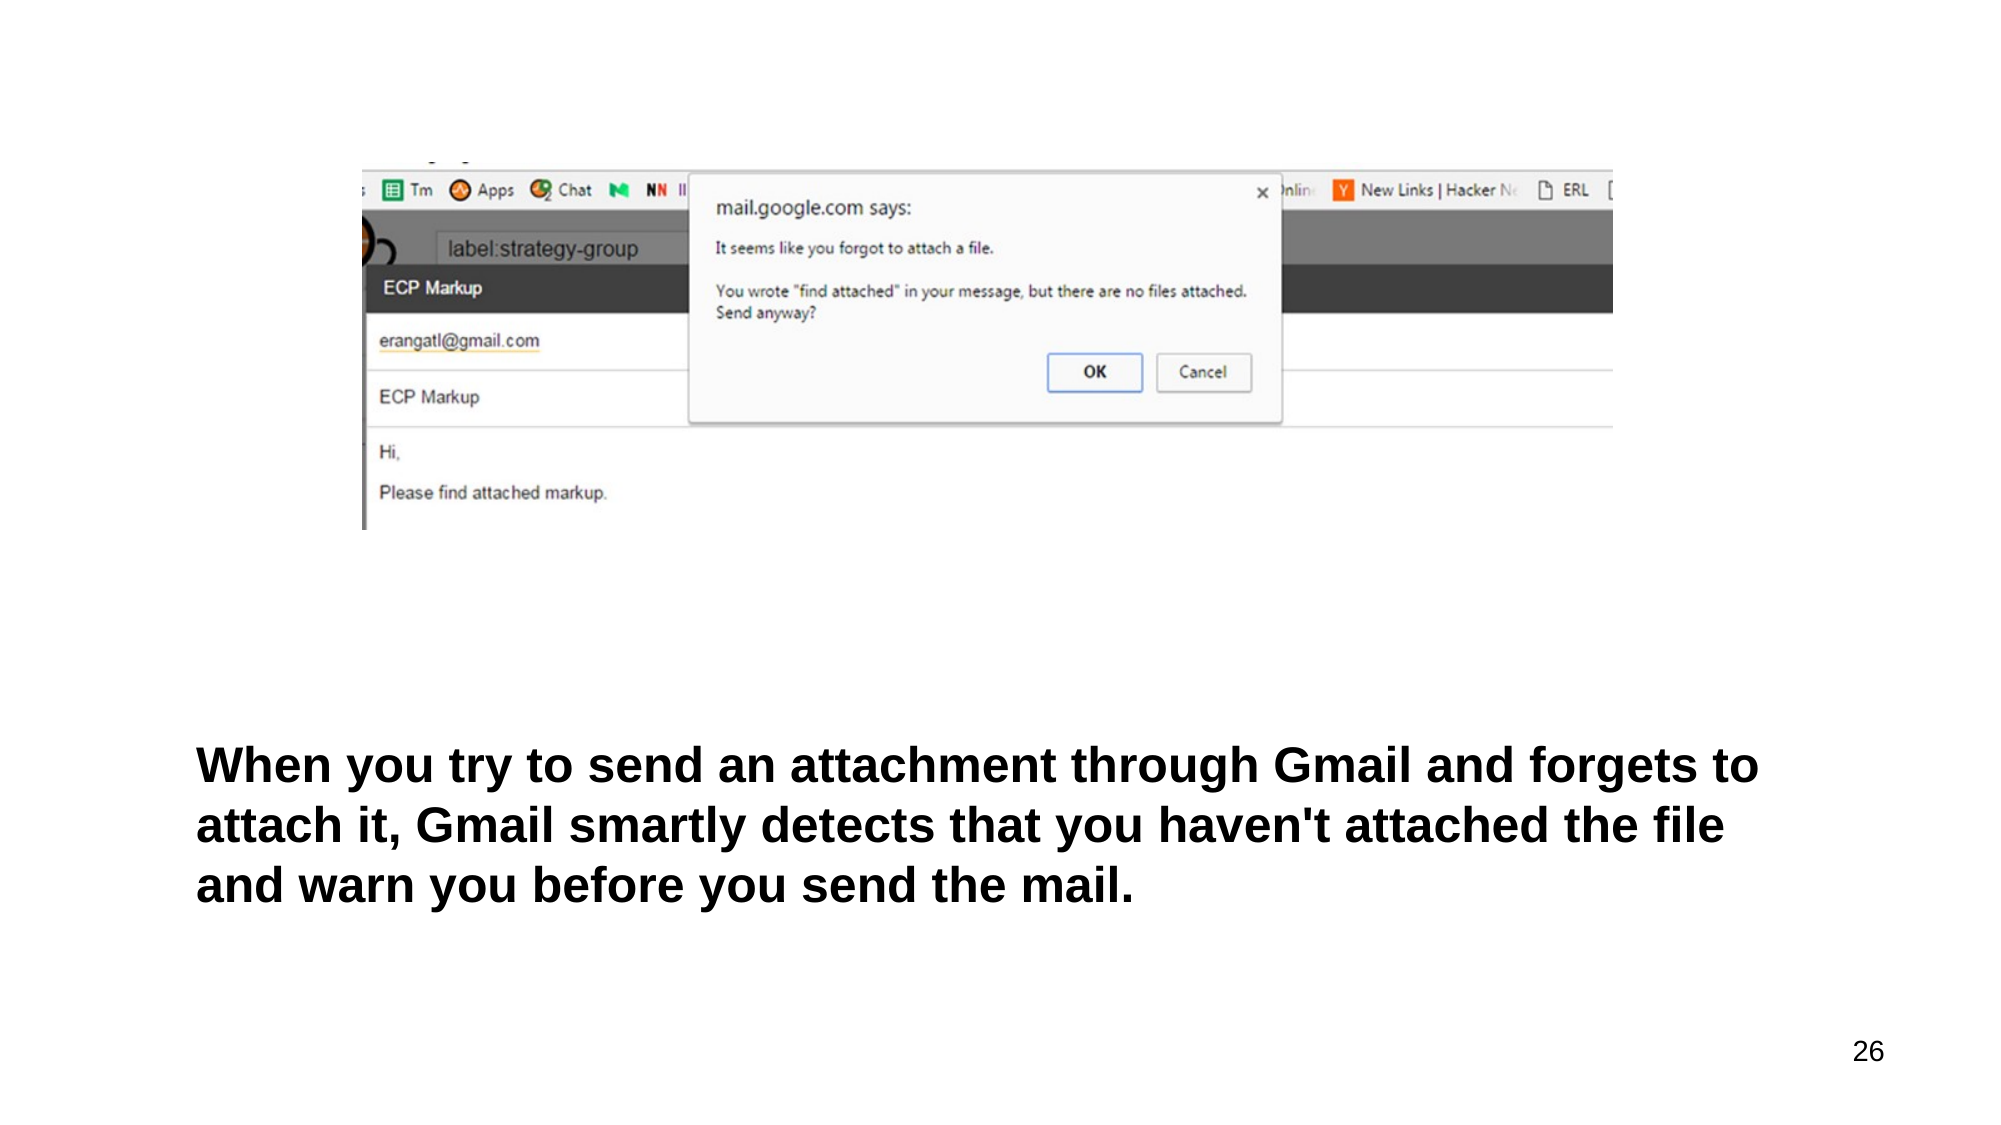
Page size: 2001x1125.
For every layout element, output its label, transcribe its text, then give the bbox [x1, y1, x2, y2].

slide_number 26 [1433, 1024, 1901, 1103]
text_box When you try to send an attachment through Gmail and forgets to attach it, Gmail smartly detects that you haven't attached the file and warn you before you send the mail. [181, 724, 1794, 920]
picture [362, 162, 1613, 531]
